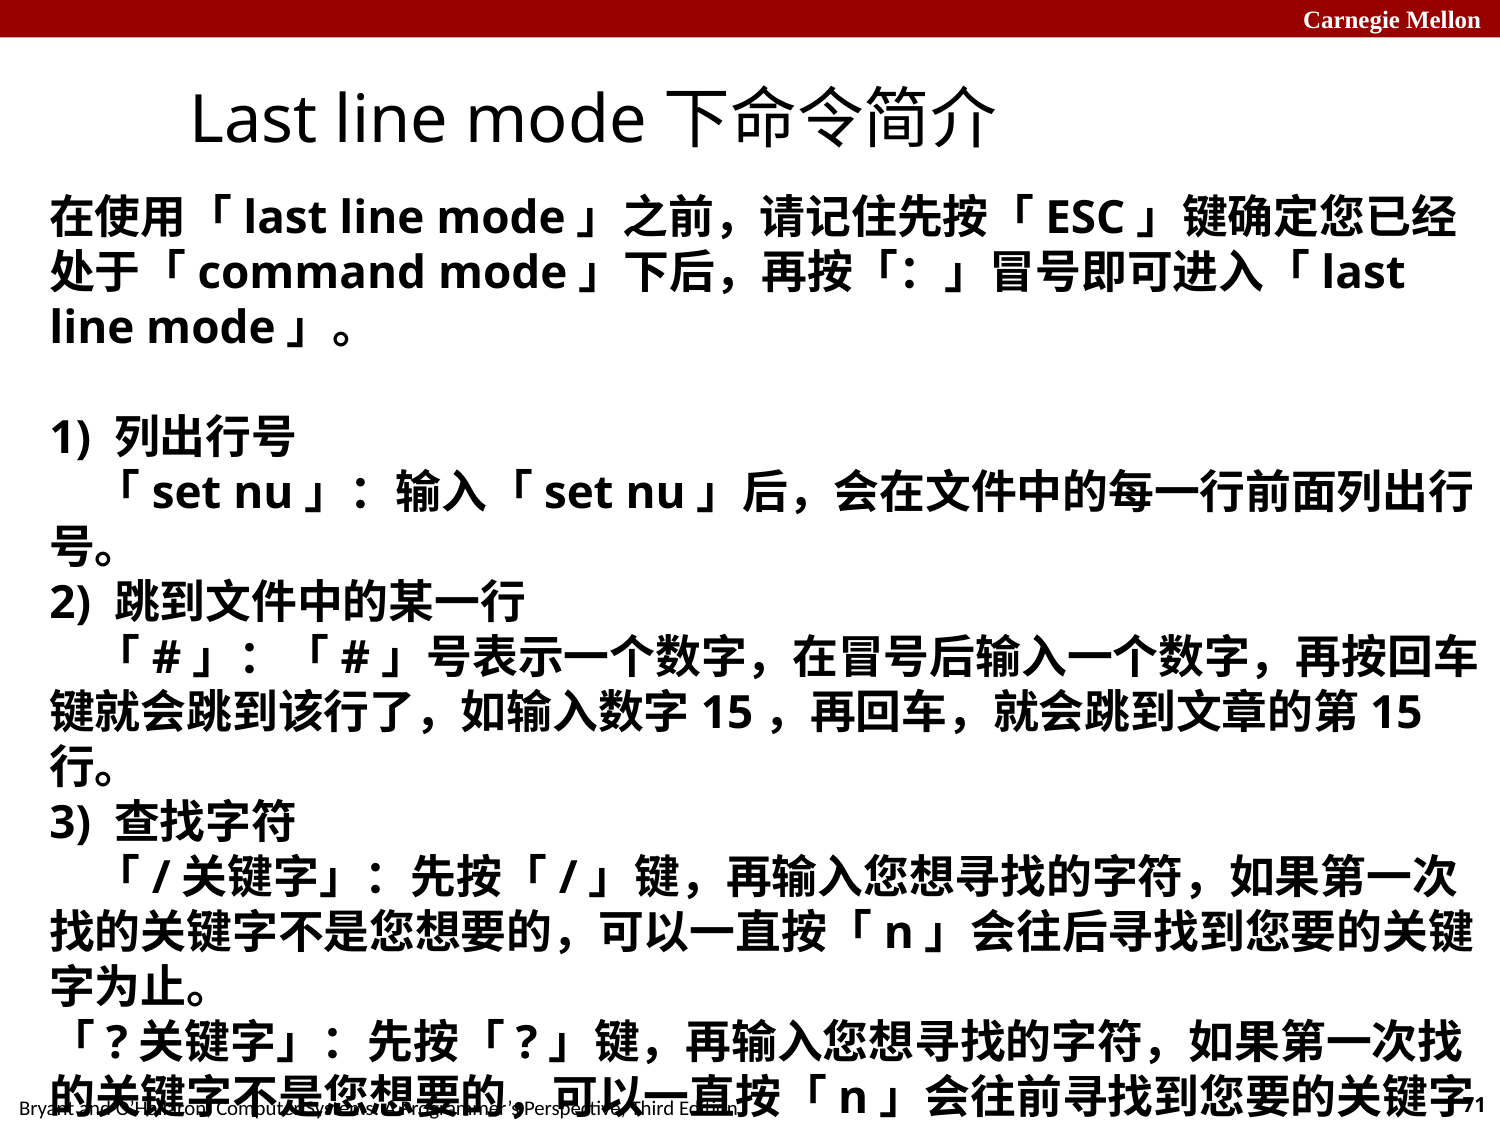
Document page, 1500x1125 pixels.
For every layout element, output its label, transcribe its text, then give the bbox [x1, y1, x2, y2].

text_box Last line mode下命令简介 [111, 69, 1075, 162]
text_box 在使用「last line mode」之前，请记住先按「ESC」键确定您已经处于「command mode」下后，再按「：」冒号即可进入「last line mode」。 1) 列出行号 「set nu」：输入「set nu」后，会在文件中的每一行前面列出行号。 2) 跳到文件中的某一行 「#」：「#」号表示一个数字，在冒号后输入一个数字，再按回车键就会跳到该行了，如输入数字15，再回车，就会跳到文章的第15行。 3) 查找字符 「/关键字」：先按「/」键，再输入您想寻找的字符，如果第一次找的关键字不是您想要的，可以一直按「n」会往后寻找到您要的关键字为止。 「?关键字」：先按「?」键，再输入您想寻找的字符，如果第一次找的关键字不是您想要的，可以一直按「n」会往前寻找到您要的关键字为止。 [37, 181, 1500, 1125]
